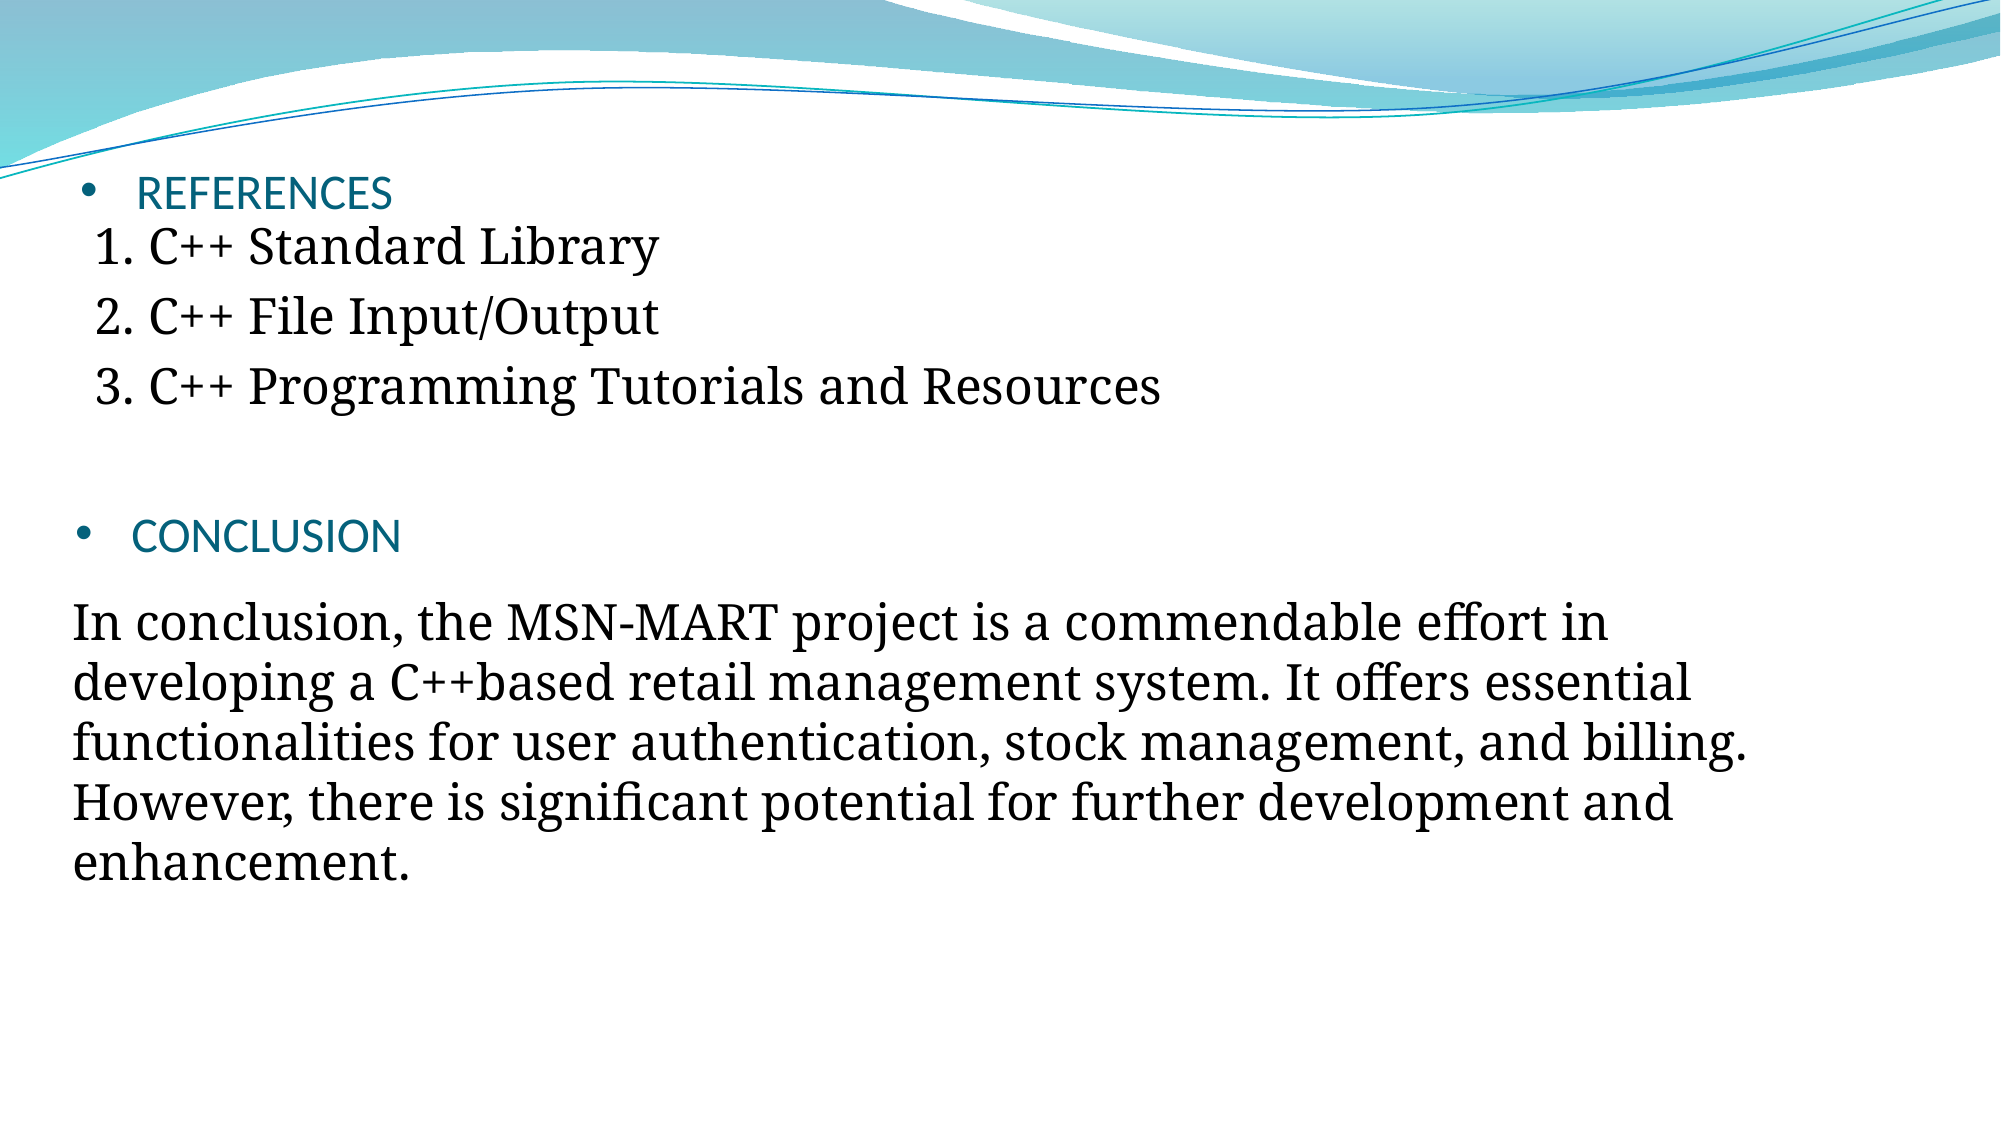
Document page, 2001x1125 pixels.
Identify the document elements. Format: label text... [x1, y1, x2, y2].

text_box 1. C++ Standard Library 2. C++ File Input/Output 3. C++ Programming Tutorials and Resources [79, 207, 1880, 543]
text_box CONCLUSION [75, 463, 1876, 563]
title REFERENCES [80, 133, 1880, 207]
list In conclusion, the MSN-MART project is a commendable effort in developing a C++based retail management system. It offers essential functionalities for user authentication, stock management, and billing. However, there is significant potential for further development and enhancement. [57, 583, 1858, 919]
